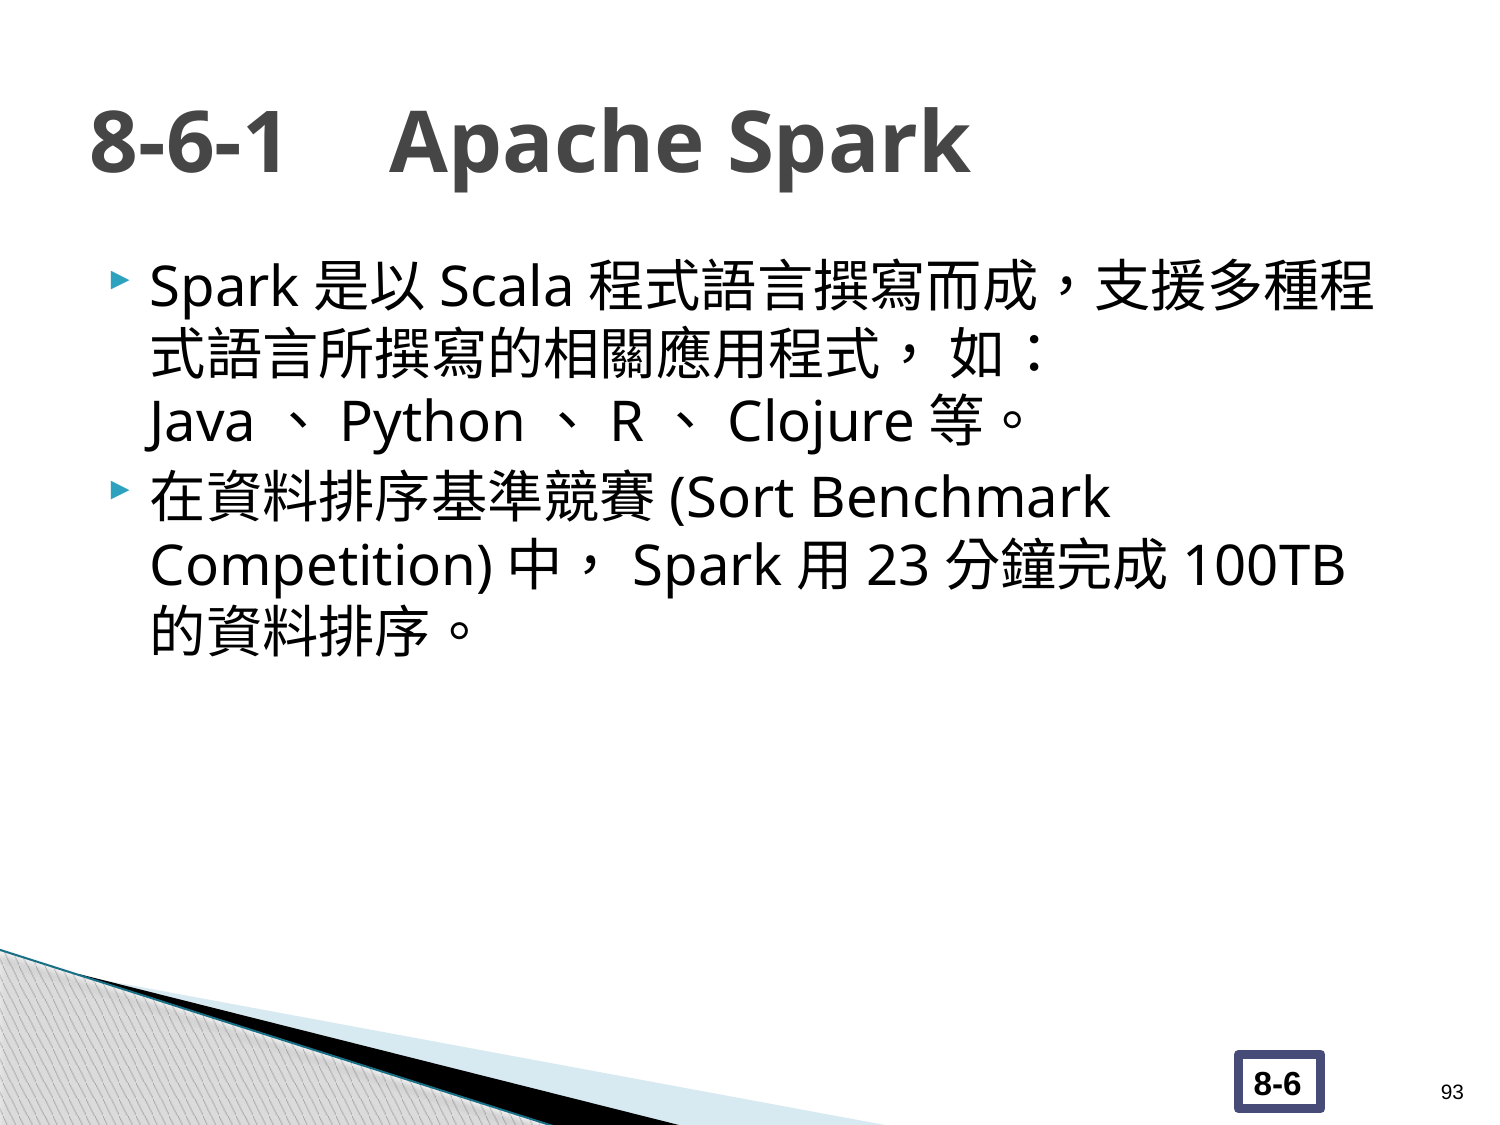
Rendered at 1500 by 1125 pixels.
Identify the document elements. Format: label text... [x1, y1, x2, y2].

title 8-6-1 Apache Spark [75, 45, 1425, 233]
list Spark是以Scala程式語言撰寫而成，支援多種程式語言所撰寫的相關應用程式， 如：Java、Python、R、Clojure等。 在資料排序基準競賽(Sort Benchmark Competition)中，Spark用23分鐘完成100TB 的資料排序。 [75, 243, 1425, 986]
slide_number 93 [1418, 1051, 1479, 1112]
